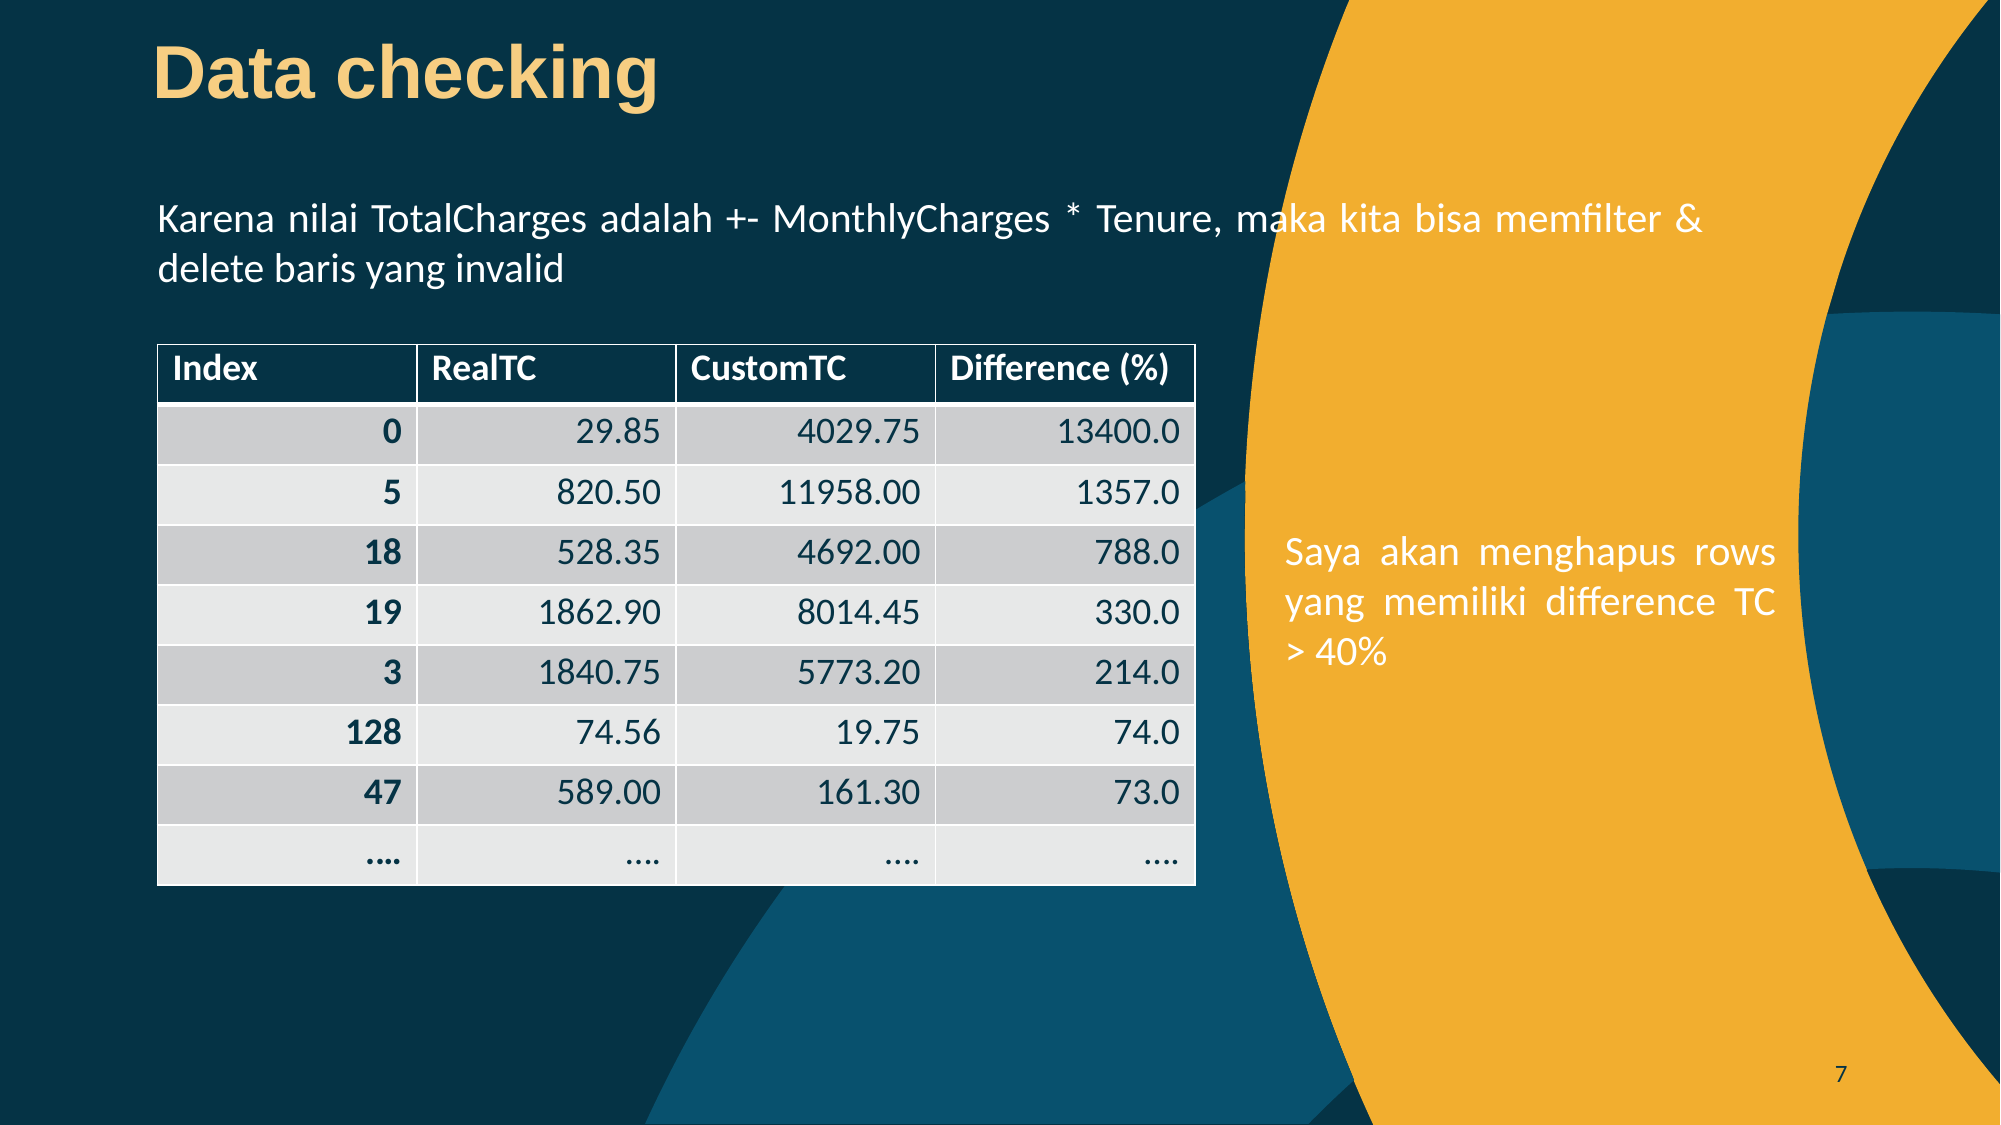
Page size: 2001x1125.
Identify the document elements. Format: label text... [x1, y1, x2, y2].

table_cell 8014.45 [677, 586, 935, 644]
table_cell 1862.90 [418, 586, 675, 644]
table_cell 128 [158, 706, 416, 764]
table_cell 47 [158, 766, 416, 824]
table_cell 161.30 [677, 766, 935, 824]
table_header Index [158, 345, 416, 402]
table_header CustomTC [677, 345, 935, 402]
text_box Karena nilai TotalCharges adalah +- MonthlyCharges * Tenure, maka kita bisa memfilter & delete baris yang invalid [157, 183, 1705, 299]
table_header RealTC [418, 345, 675, 402]
table_cell 0 [158, 407, 416, 464]
table_cell 5 [158, 466, 416, 524]
table_cell 820.50 [418, 466, 675, 524]
table_cell 73.0 [936, 766, 1194, 824]
table_cell 18 [158, 526, 416, 584]
table_cell 19 [158, 586, 416, 644]
table_cell …. [677, 826, 935, 884]
table_cell …. [418, 826, 675, 884]
table_cell 1357.0 [936, 466, 1194, 524]
table_cell 4029.75 [677, 407, 935, 464]
table_cell 330.0 [936, 586, 1194, 644]
table_cell …. [936, 826, 1194, 884]
table_cell 19.75 [677, 706, 935, 764]
table_cell 214.0 [936, 646, 1194, 704]
table_header Difference (%) [936, 345, 1194, 402]
table_cell 74.56 [418, 706, 675, 764]
table_cell 74.0 [936, 706, 1194, 764]
table_cell 13400.0 [936, 407, 1194, 464]
table_cell 589.00 [418, 766, 675, 824]
table_cell .… [158, 826, 416, 884]
table_cell 1840.75 [418, 646, 675, 704]
slide_number 7 [1412, 1042, 1863, 1103]
table_cell 528.35 [418, 526, 675, 584]
text_box Data checking [137, 26, 910, 148]
table_cell 4692.00 [677, 526, 935, 584]
table_cell 3 [158, 646, 416, 704]
table_cell 788.0 [936, 526, 1194, 584]
table_cell 5773.20 [677, 646, 935, 704]
table_cell 11958.00 [677, 466, 935, 524]
text_box Saya akan menghapus rows yang memiliki difference TC > 40% [1285, 516, 1777, 681]
table_cell 29.85 [418, 407, 675, 464]
